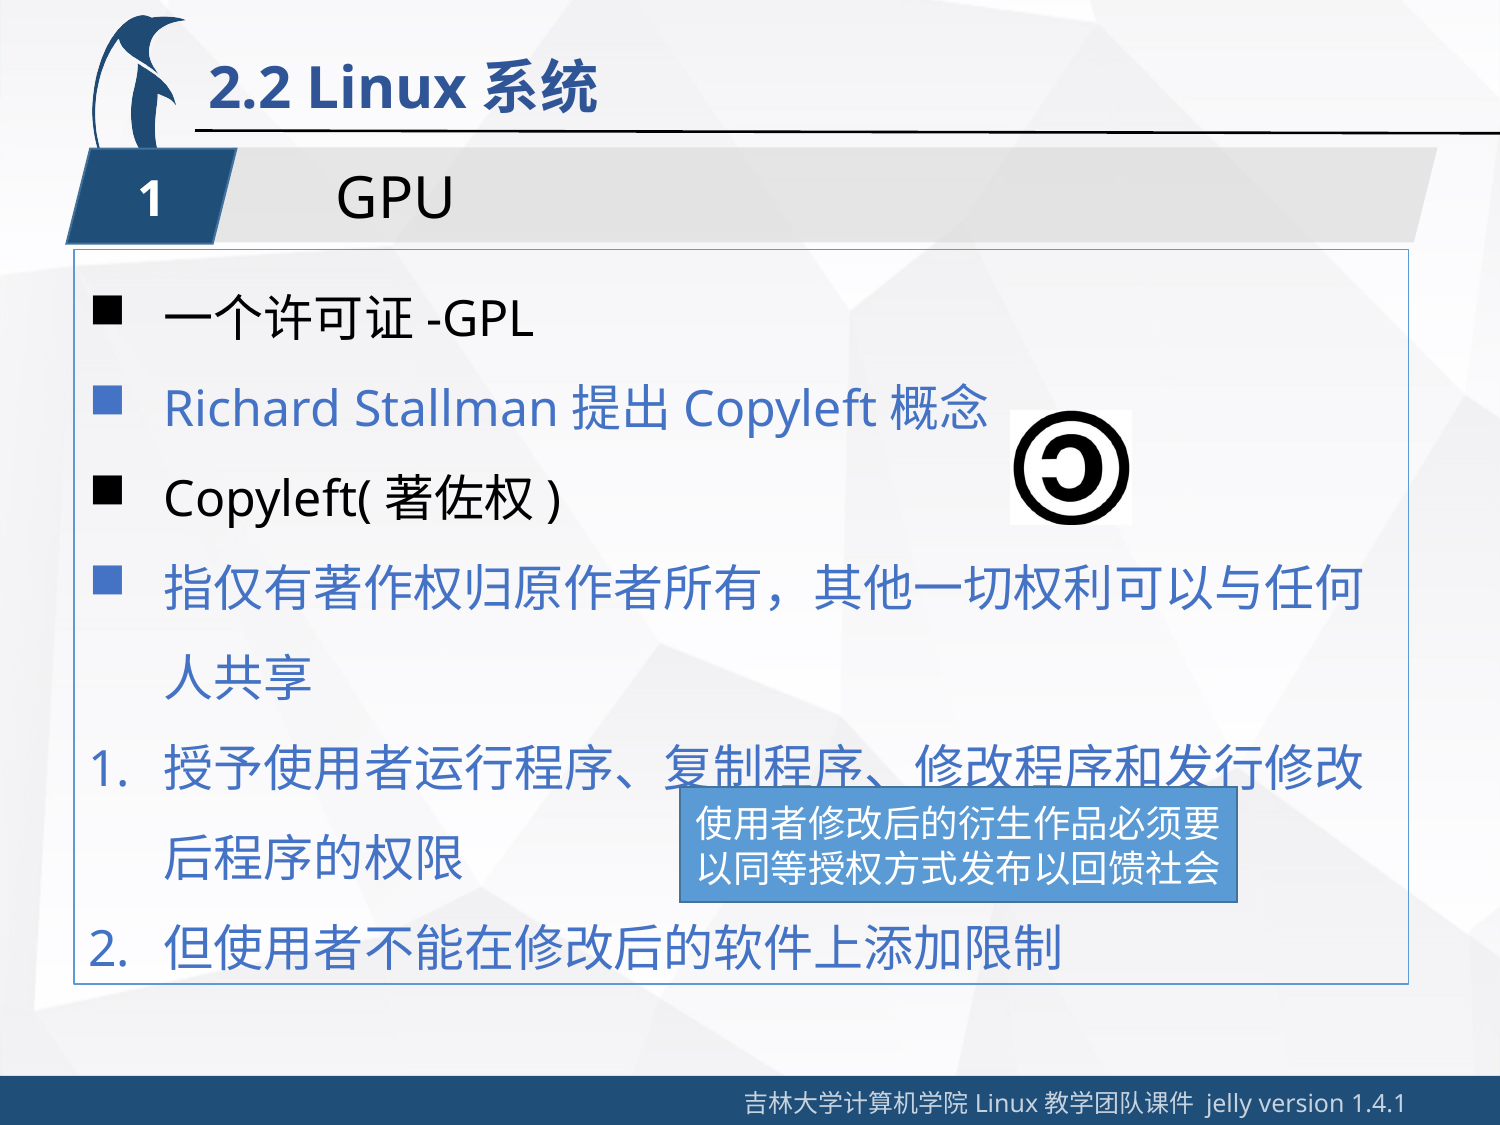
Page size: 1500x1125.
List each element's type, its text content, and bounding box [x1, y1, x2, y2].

text_box GPU [214, 146, 1439, 244]
text_box 1 [65, 147, 238, 245]
text_box 一个许可证-GPL Richard Stallman提出Copyleft概念 Copyleft(著佐权) 指仅有著作权归原作者所有，其他一切权利可以与任何人共享 授予使用者运行程序、复制程序、修改程序和发行修改后程序的权限 但使用者不能在修改后的软件上添加限制 [74, 249, 1409, 984]
text_box 使用者修改后的衍生作品必须要以同等授权方式发布以回馈社会 [679, 786, 1238, 903]
text_box 2.2 Linux系统 [193, 42, 1291, 128]
picture [0, 0, 1500, 1075]
